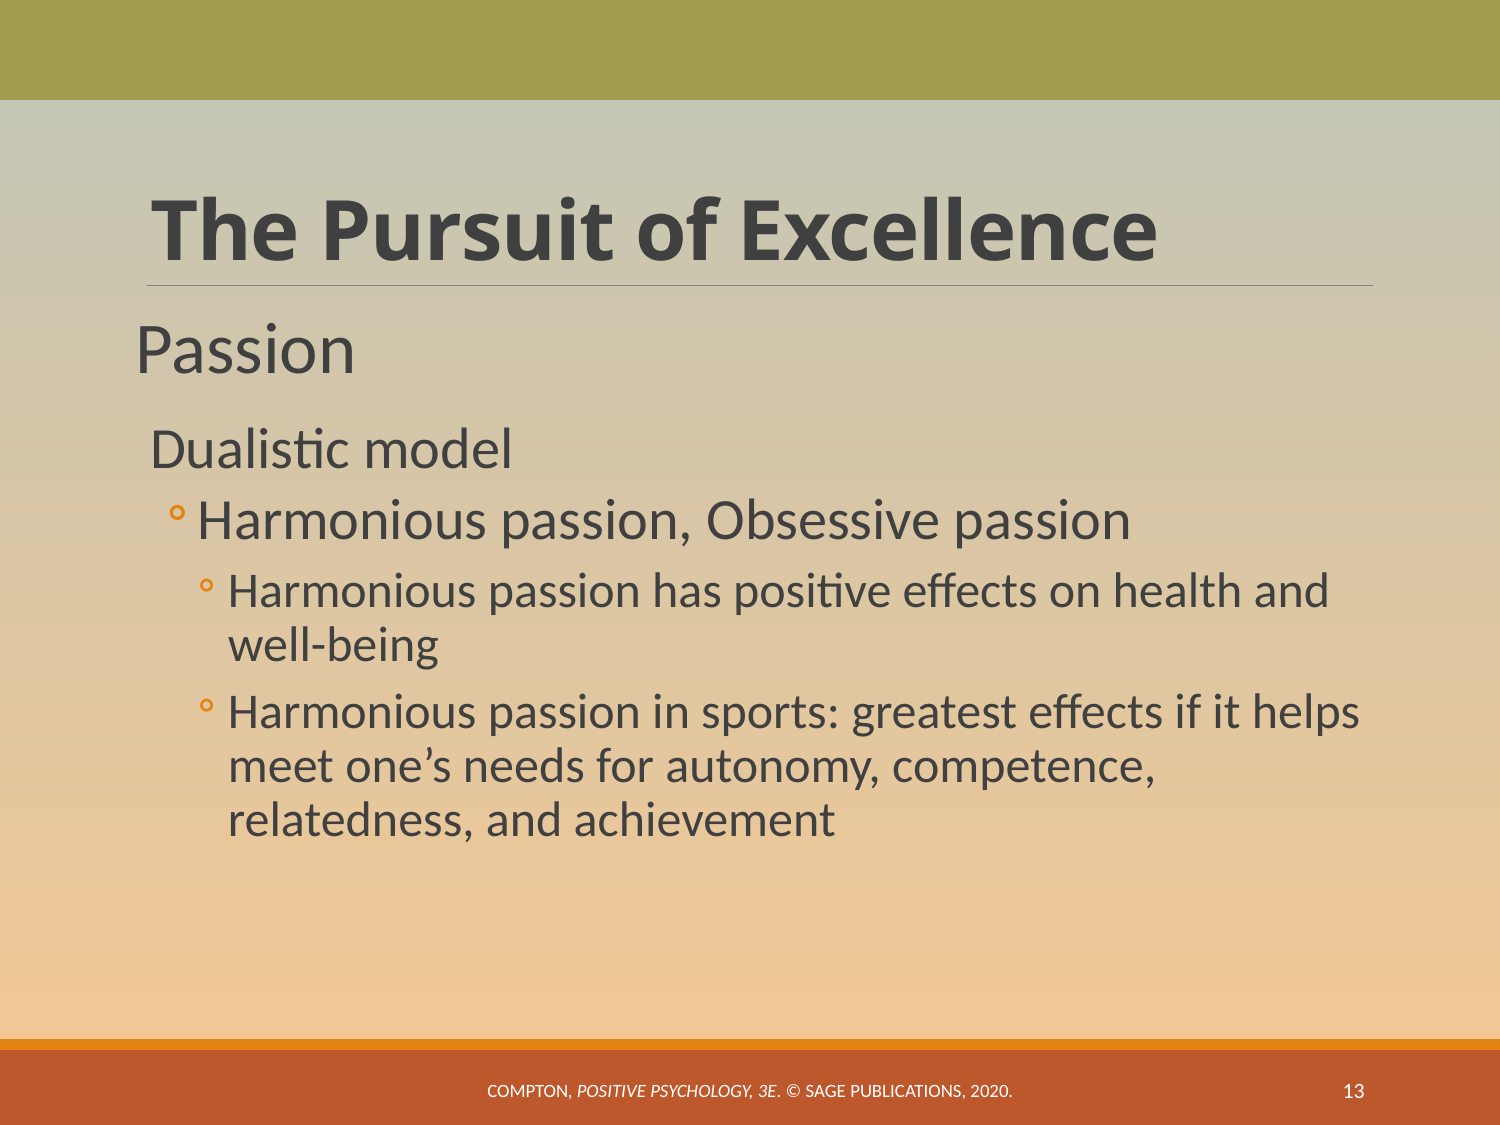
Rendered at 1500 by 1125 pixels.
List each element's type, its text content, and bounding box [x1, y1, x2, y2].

list Passion Dualistic model Harmonious passion, Obsessive passion Harmonious passion has positive effects on health and well-being Harmonious passion in sports: greatest effects if it helps meet one’s needs for autonomy, competence, relatedness, and achievement [135, 302, 1373, 1000]
title The Pursuit of Excellence [135, 47, 1373, 285]
slide_number 13 [1218, 1059, 1380, 1120]
footer Compton, Positive Psychology, 3e. © SAGE Publications, 2020. [453, 1059, 1047, 1120]
